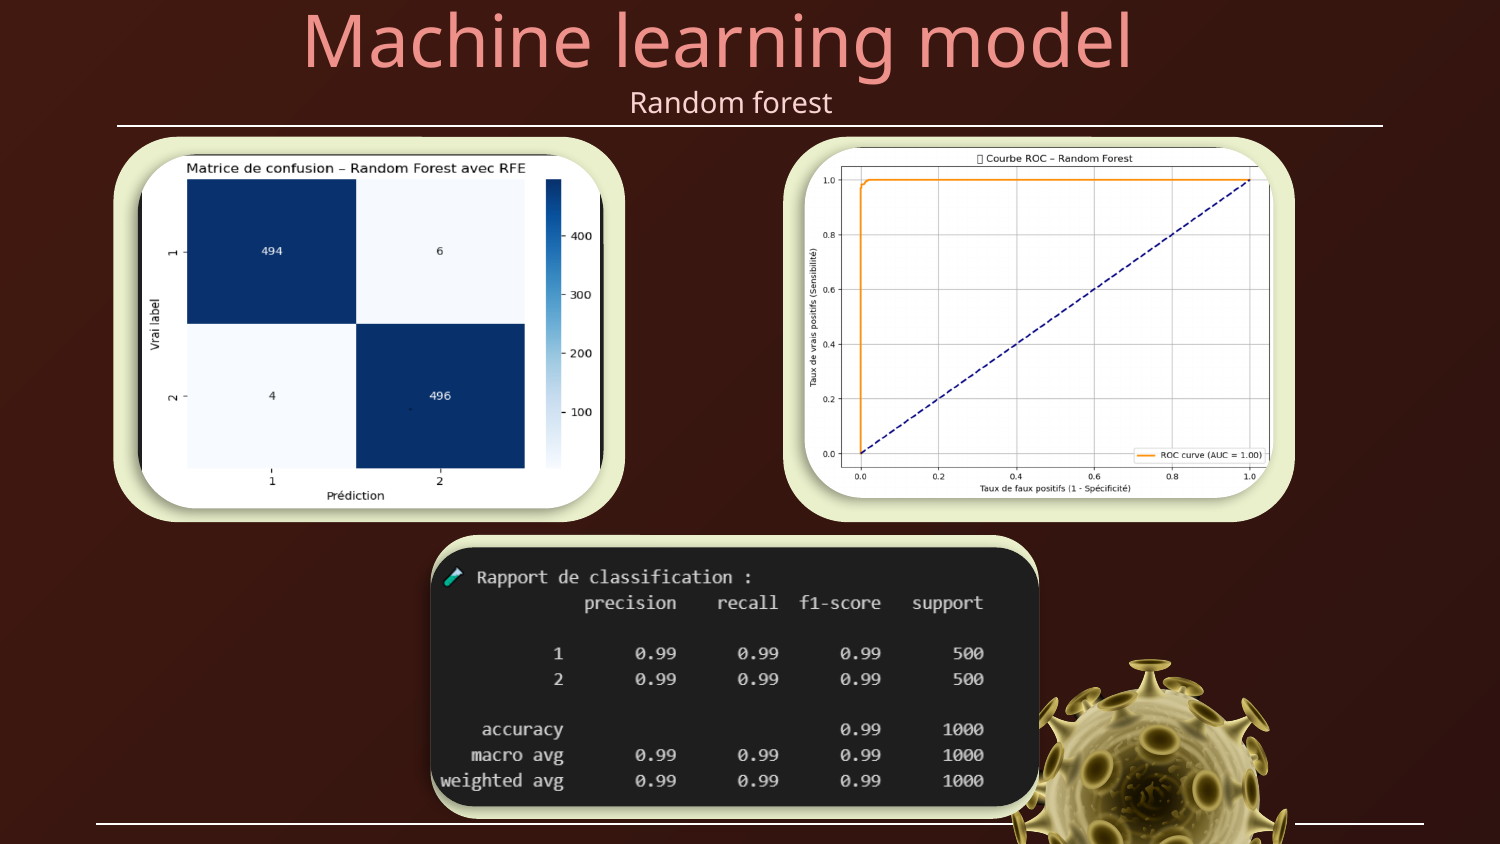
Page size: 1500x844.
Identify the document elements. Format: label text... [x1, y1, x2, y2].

text_box Random forest [529, 77, 941, 124]
text_box [781, 153, 1297, 525]
picture [137, 154, 604, 509]
text_box [446, 532, 1025, 545]
text_box [461, 816, 1014, 821]
picture [804, 147, 1274, 499]
text_box [811, 134, 1267, 145]
picture [430, 547, 1288, 844]
text_box [111, 134, 628, 506]
title Machine learning model [95, 0, 1360, 74]
text_box [149, 518, 589, 525]
